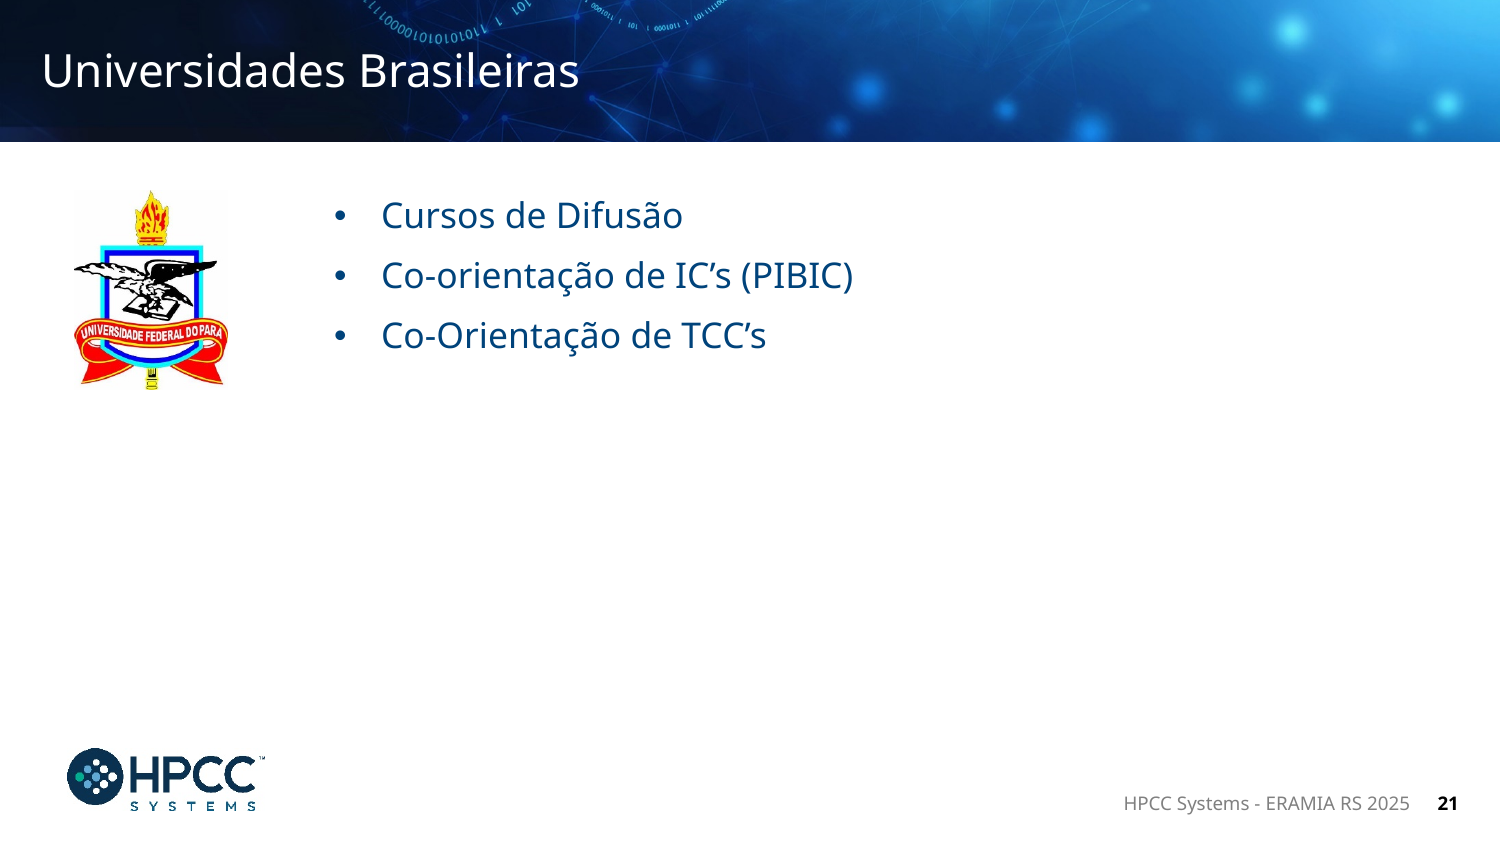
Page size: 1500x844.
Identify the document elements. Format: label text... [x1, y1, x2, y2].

title Universidades Brasileiras [41, 48, 1458, 156]
picture [0, 0, 1500, 142]
footer HPCC Systems - ERAMIA RS 2025 [851, 781, 1410, 827]
slide_number 21 [1410, 781, 1459, 827]
text_box [7, 729, 315, 838]
picture [67, 748, 265, 811]
list Cursos de Difusão Co-orientação de IC’s (PIBIC) Co-Orientação de TCC’s [319, 190, 1273, 427]
picture [74, 190, 228, 390]
